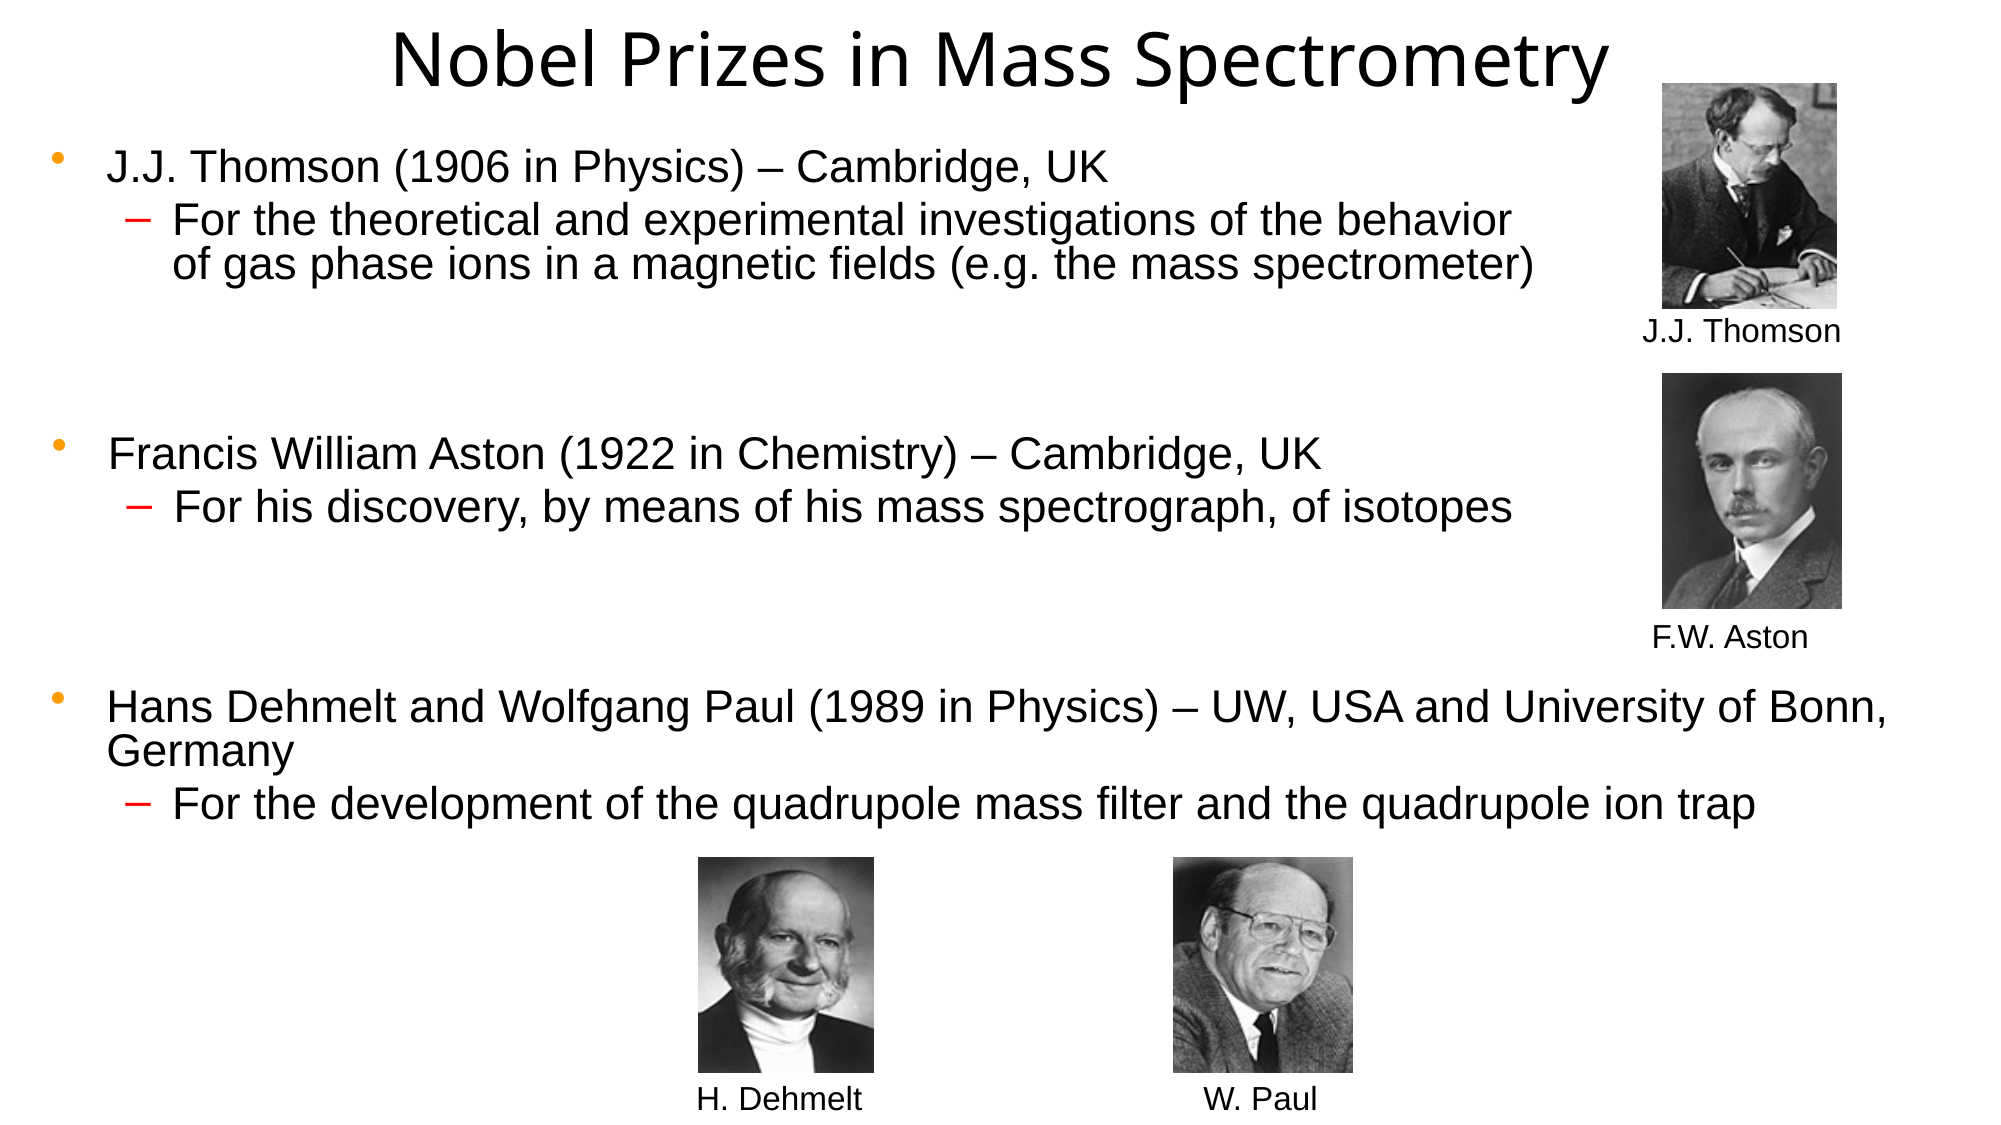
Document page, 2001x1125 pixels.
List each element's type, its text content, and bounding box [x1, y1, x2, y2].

list J.J. Thomson (1906 in Physics) – Cambridge, UK For the theoretical and experimental investigations of the behavior of gas phase ions in a magnetic fields (e.g. the mass spectrometer) [35, 139, 1562, 366]
title Nobel Prizes in Mass Spectrometry [249, 0, 1751, 113]
text_box W. Paul [1188, 1080, 1334, 1125]
picture [1662, 373, 1843, 609]
picture [1662, 82, 1838, 309]
text_box J.J. Thomson [1583, 301, 1901, 357]
text_box Francis William Aston (1922 in Chemistry) – Cambridge, UK For his discovery, by means of his mass spectrograph, of isotopes [36, 426, 1562, 615]
text_box F.W. Aston [1597, 608, 1863, 663]
picture [698, 856, 874, 1074]
text_box Hans Dehmelt and Wolfgang Paul (1989 in Physics) – UW, USA and University of Bonn, Germany For the development of the quadrupole mass filter and the quadrupole ion trap [35, 679, 1943, 830]
picture [1173, 856, 1353, 1074]
text_box H. Dehmelt [681, 1069, 878, 1125]
